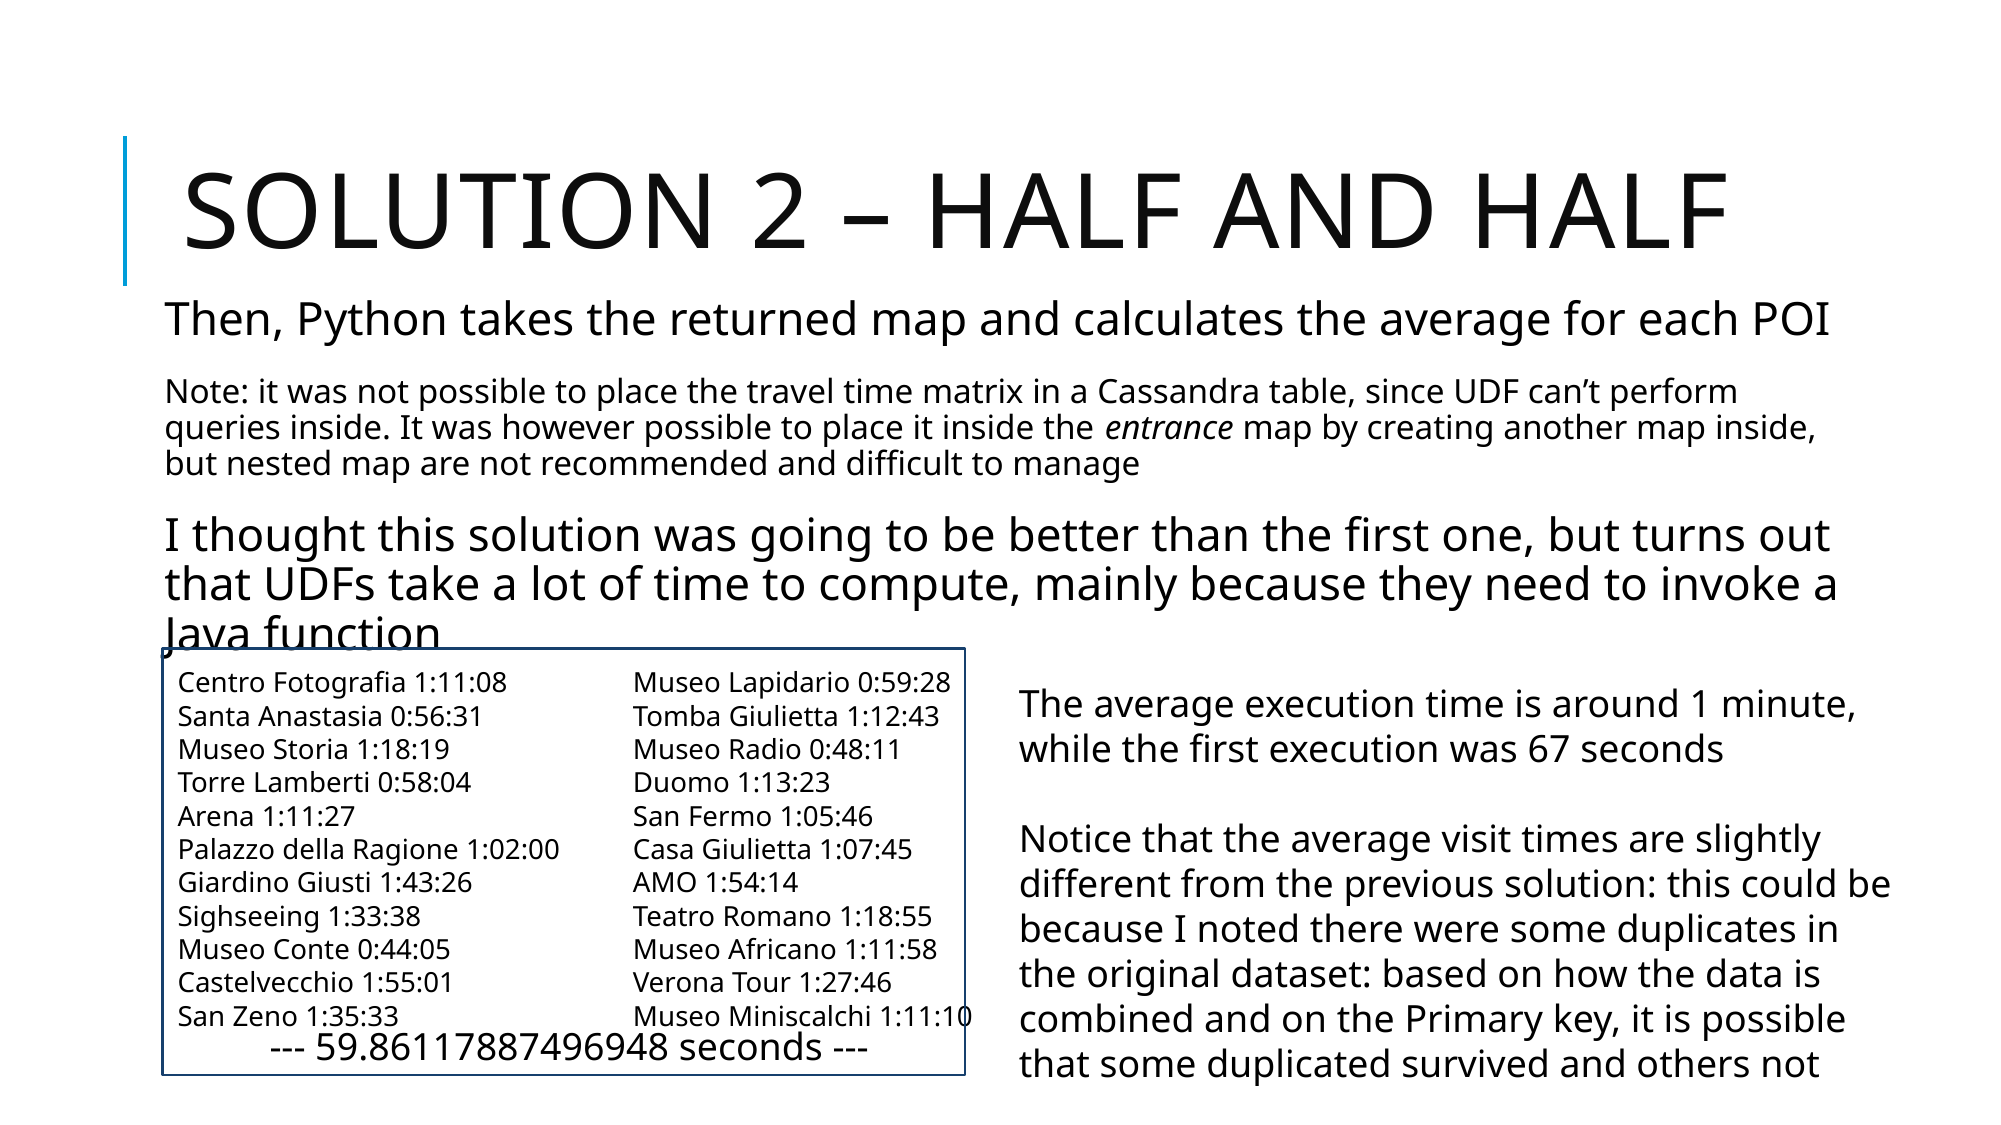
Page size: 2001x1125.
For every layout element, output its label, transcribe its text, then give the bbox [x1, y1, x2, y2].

text_box [161, 647, 966, 1076]
text_box --- 59.86117887496948 seconds --- [168, 1015, 971, 1076]
text_box The average execution time is around 1 minute, while the first execution was 67 seconds Notice that the average visit times are slightly different from the previous solution: this could be because I noted there were some duplicates in the original dataset: based on how the data is combined and on the Primary key, it is possible that some duplicated survived and others not [1003, 672, 1912, 1092]
title Solution 2 – half and half [168, 96, 1763, 288]
list Then, Python takes the returned map and calculates the average for each POI Note: it was not possible to place the travel time matrix in a Cassandra table, since UDF can’t perform queries inside. It was however possible to place it inside the entrance map by creating another map inside, but nested map are not recommended and difficult to manage I thought this solution was going to be better than the first one, but turns out that UDFs take a lot of time to compute, mainly because they need to invoke a Java function [141, 288, 1859, 949]
text_box Centro Fotografia 1:11:08 Santa Anastasia 0:56:31 Museo Storia 1:18:19 Torre Lamberti 0:58:04 Arena 1:11:27 Palazzo della Ragione 1:02:00 Giardino Giusti 1:43:26 Sighseeing 1:33:38 Museo Conte 0:44:05 Castelvecchio 1:55:01 San Zeno 1:35:33 Museo Lapidario 0:59:28 Tomba Giulietta 1:12:43 Museo Radio 0:48:11 Duomo 1:13:23 San Fermo 1:05:46 Casa Giulietta 1:07:45 AMO 1:54:14 Teatro Romano 1:18:55 Museo Africano 1:11:58 Verona Tour 1:27:46 Museo Miniscalchi 1:11:10 [966, 657, 1104, 1042]
